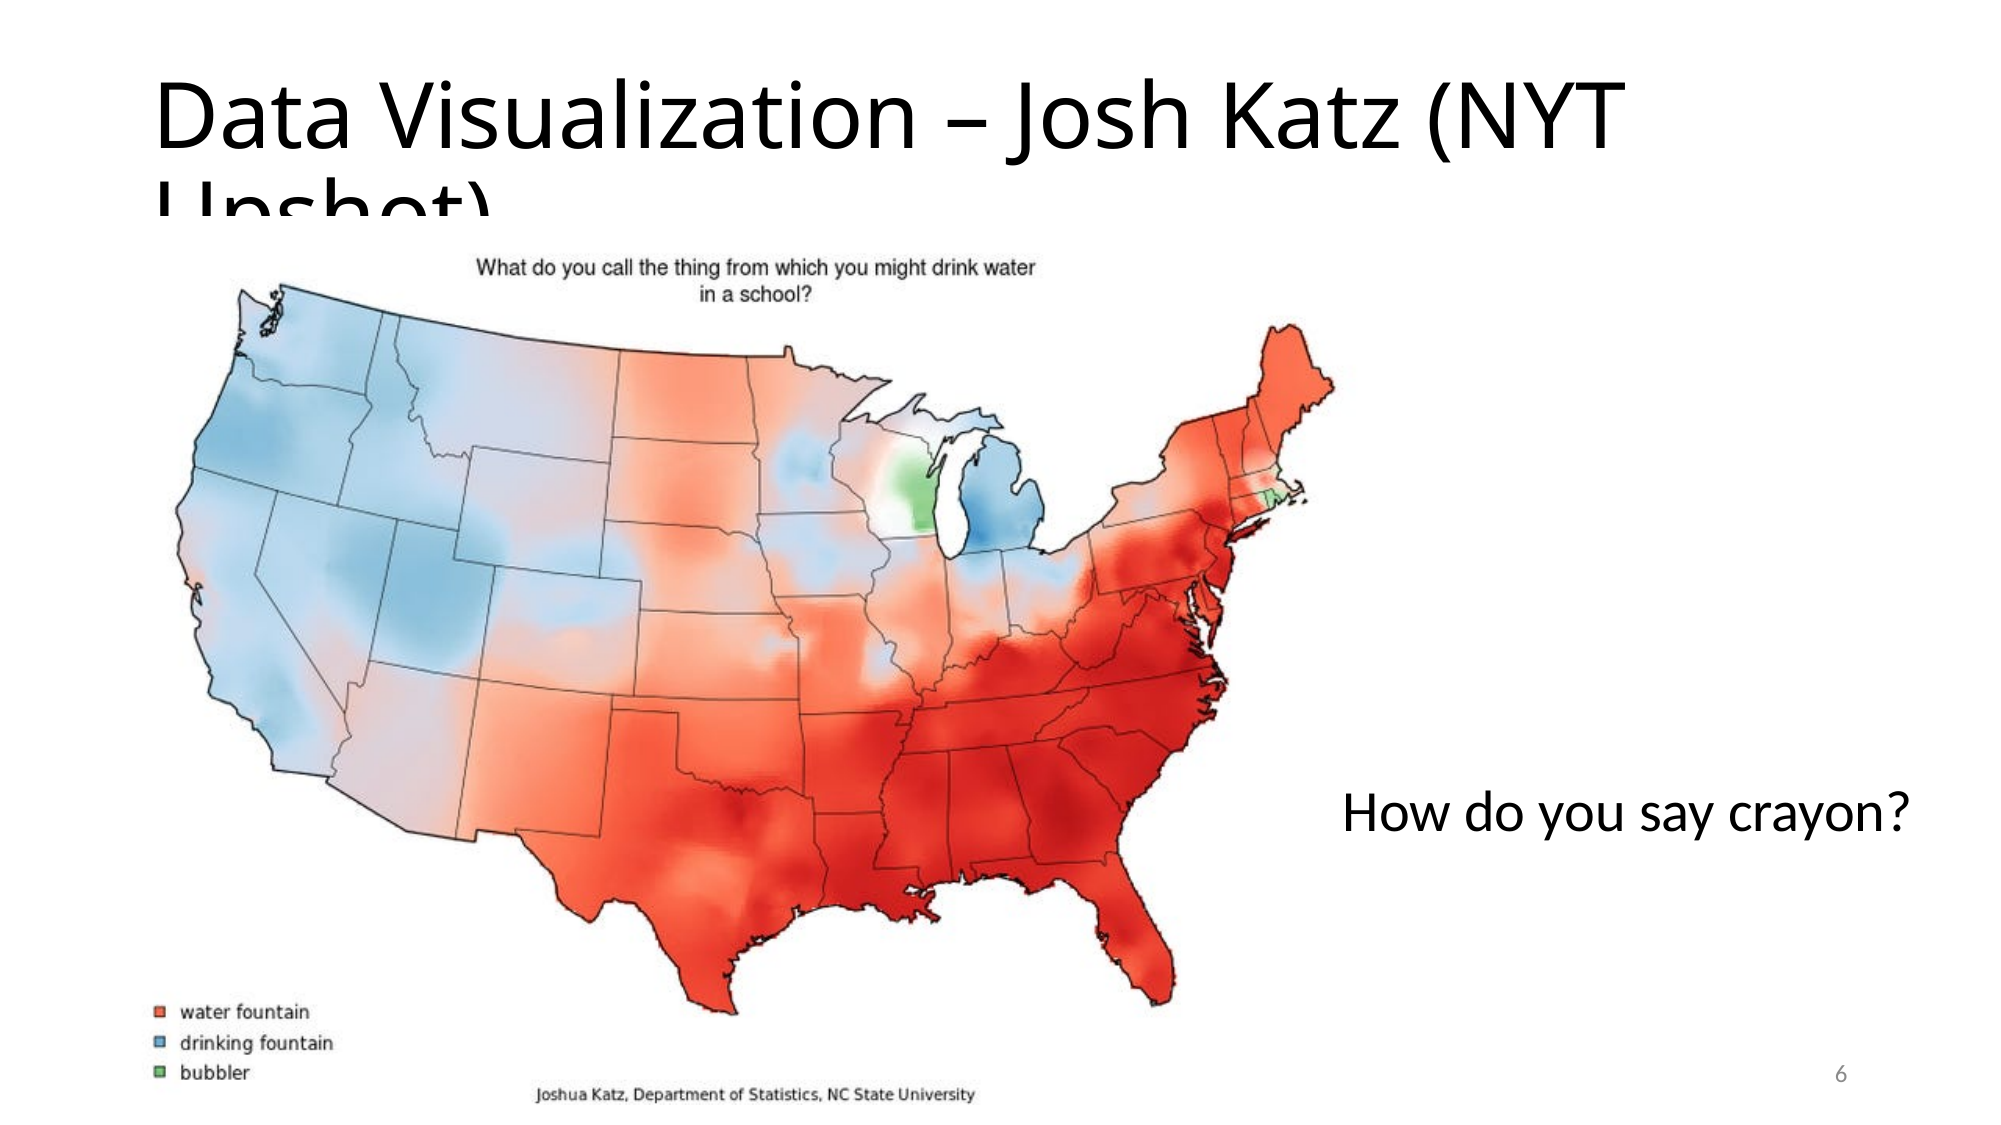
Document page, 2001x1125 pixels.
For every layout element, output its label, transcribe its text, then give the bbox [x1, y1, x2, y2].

title Data Visualization – Josh Katz (NYT Upshot) [137, 59, 1863, 278]
picture [130, 216, 1381, 1105]
slide_number 6 [1412, 1042, 1863, 1103]
text_box How do you say crayon? [1381, 765, 1950, 850]
